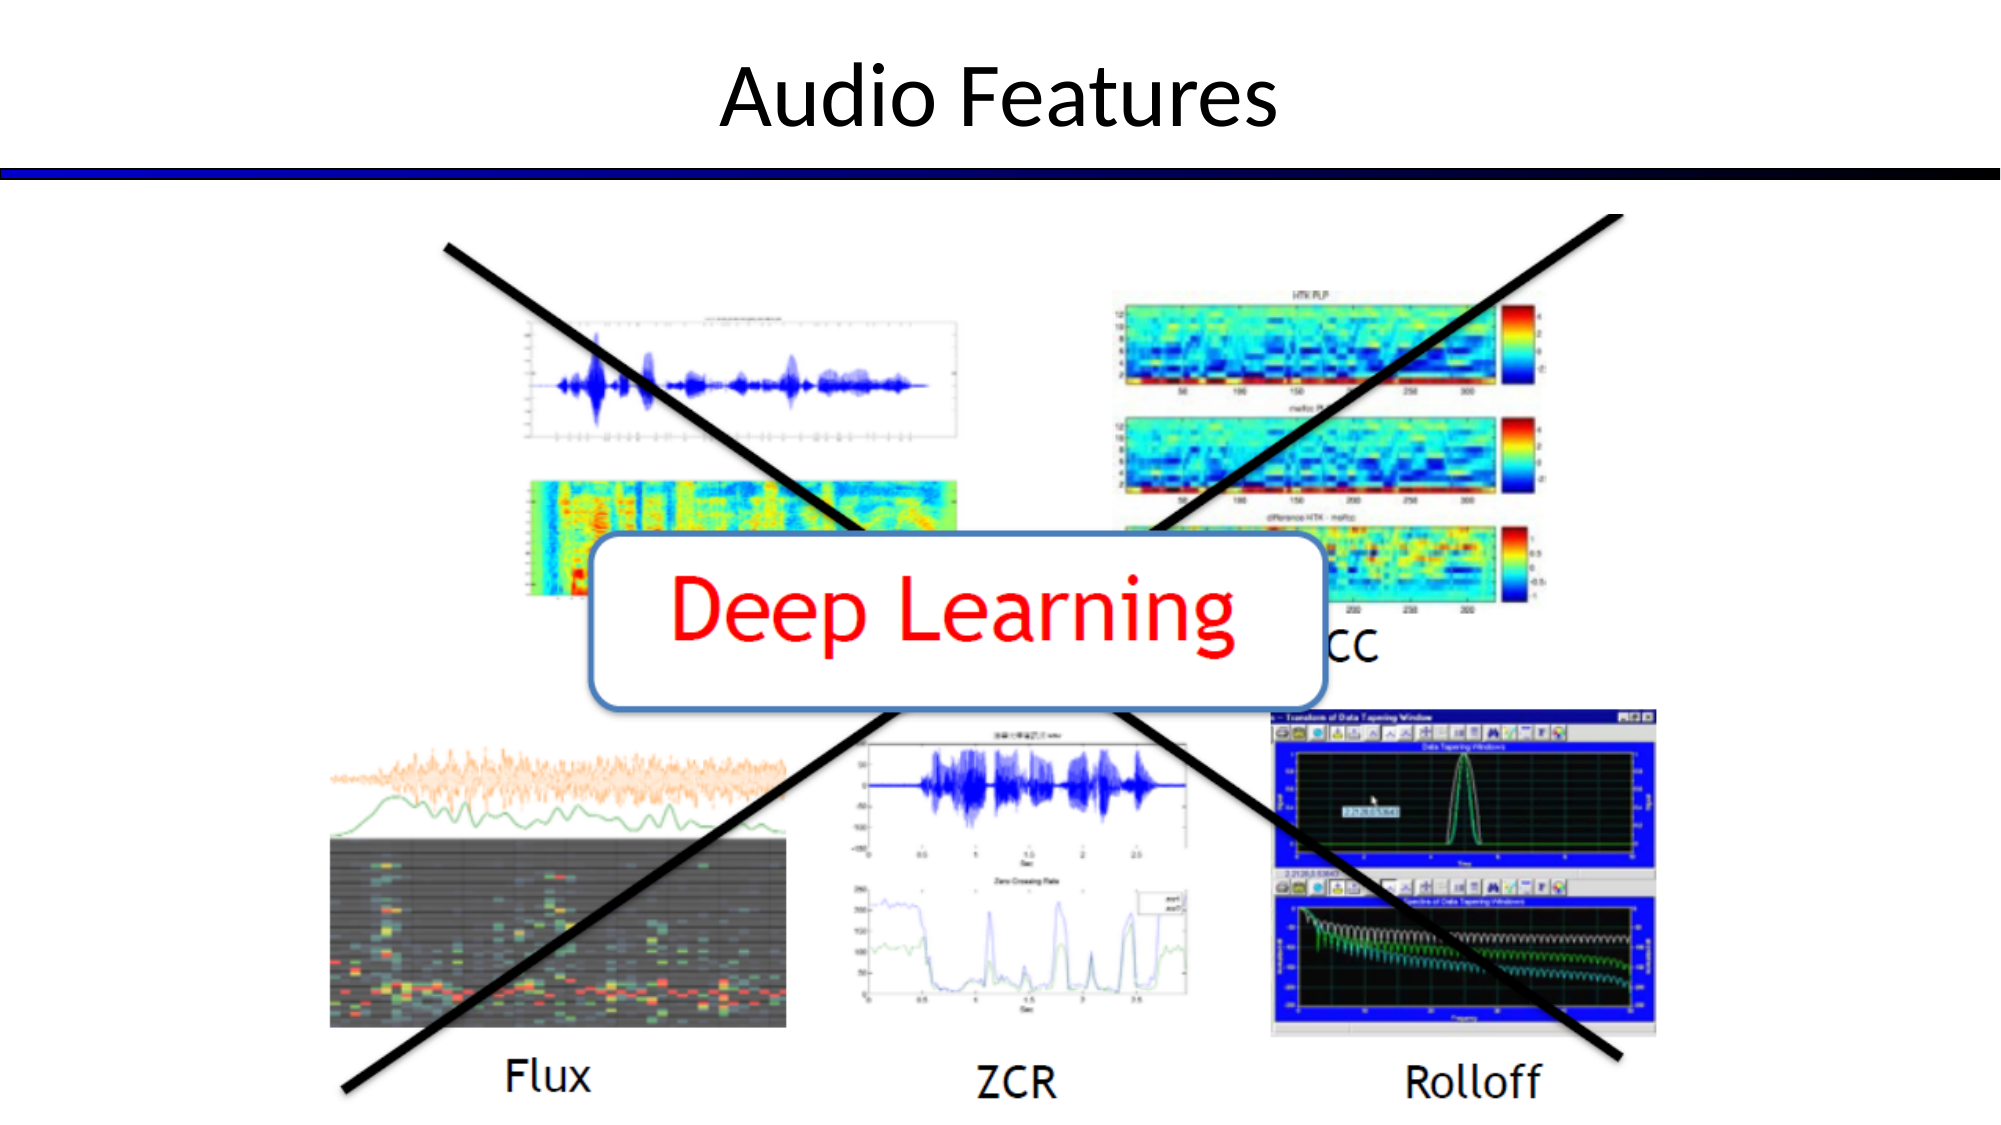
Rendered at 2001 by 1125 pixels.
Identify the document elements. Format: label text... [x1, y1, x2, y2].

picture [315, 214, 1685, 1109]
title Audio Features [0, 0, 2000, 184]
